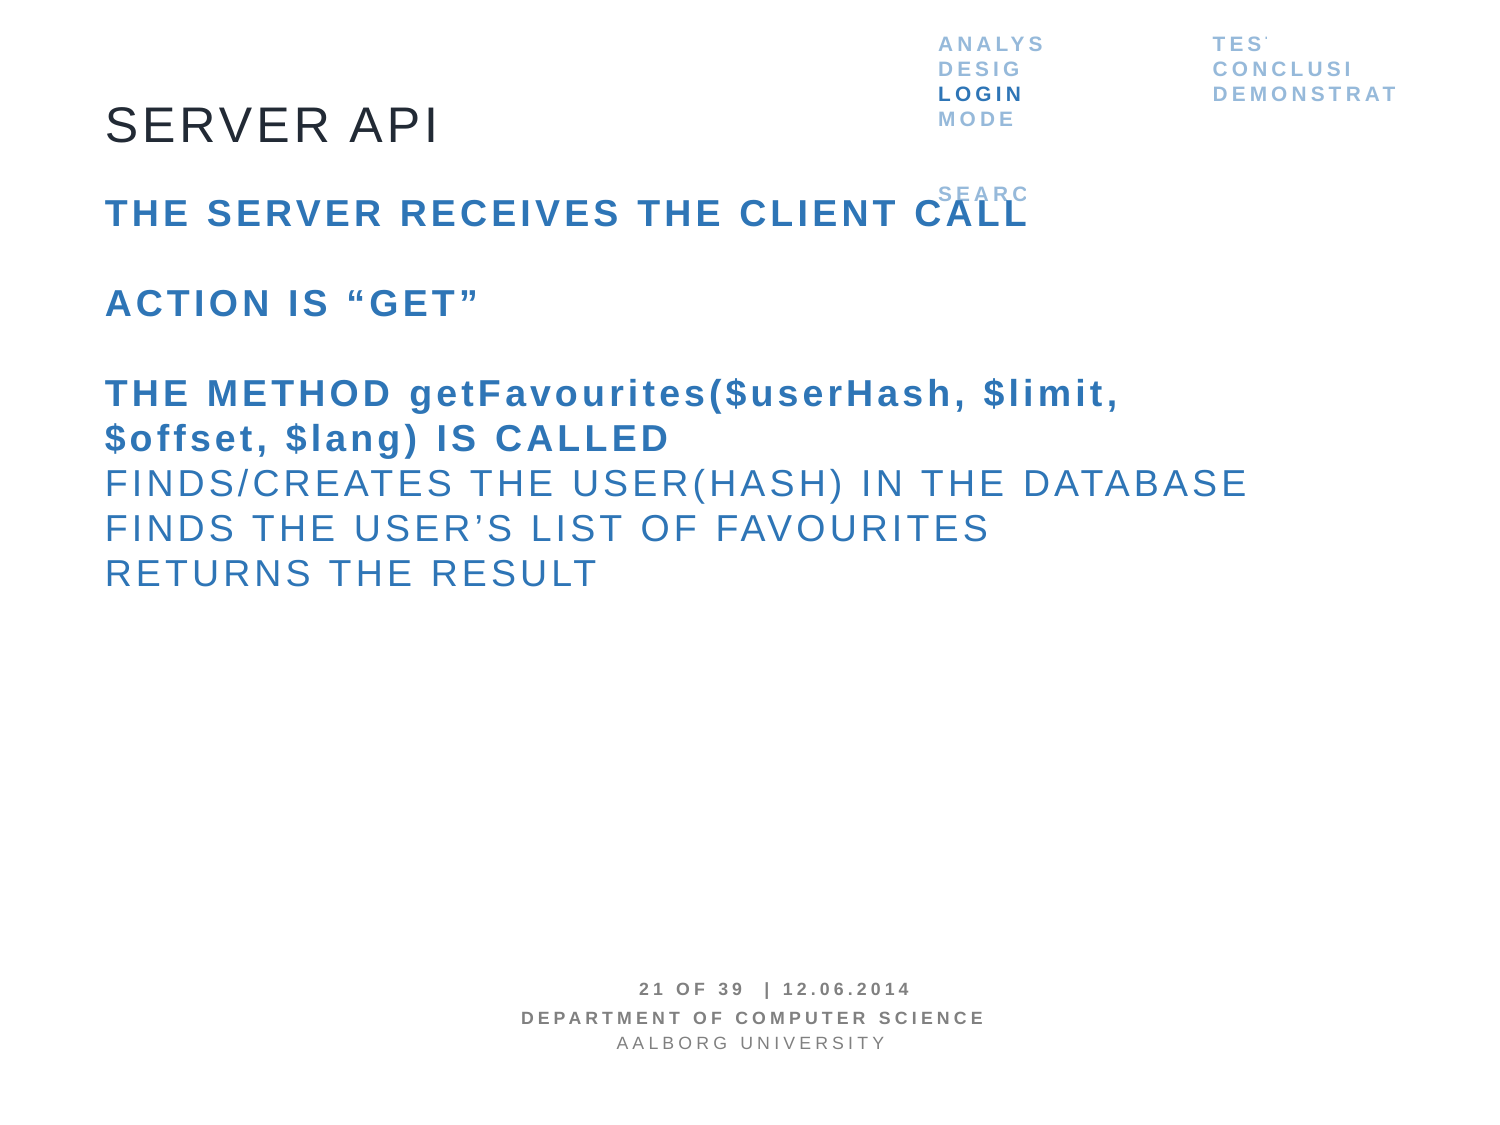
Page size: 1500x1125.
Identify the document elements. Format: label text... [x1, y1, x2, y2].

text_box 21 OF 39 | 12.06.2014 [416, 976, 1130, 1000]
text_box analysis design login Model Search test conclusion demonstration [921, 22, 1500, 234]
text_box Server Api [102, 92, 921, 153]
text_box Department of computer science AALBORG UNIVERSITy [449, 1006, 1055, 1056]
text_box The server receives the client call Action is “Get” The method getFavourites($userHash, $limit, $offset, $lang) is called Finds/creates the user(hash) in the database Finds the user’s list of favourites Returns the result [102, 189, 1260, 897]
